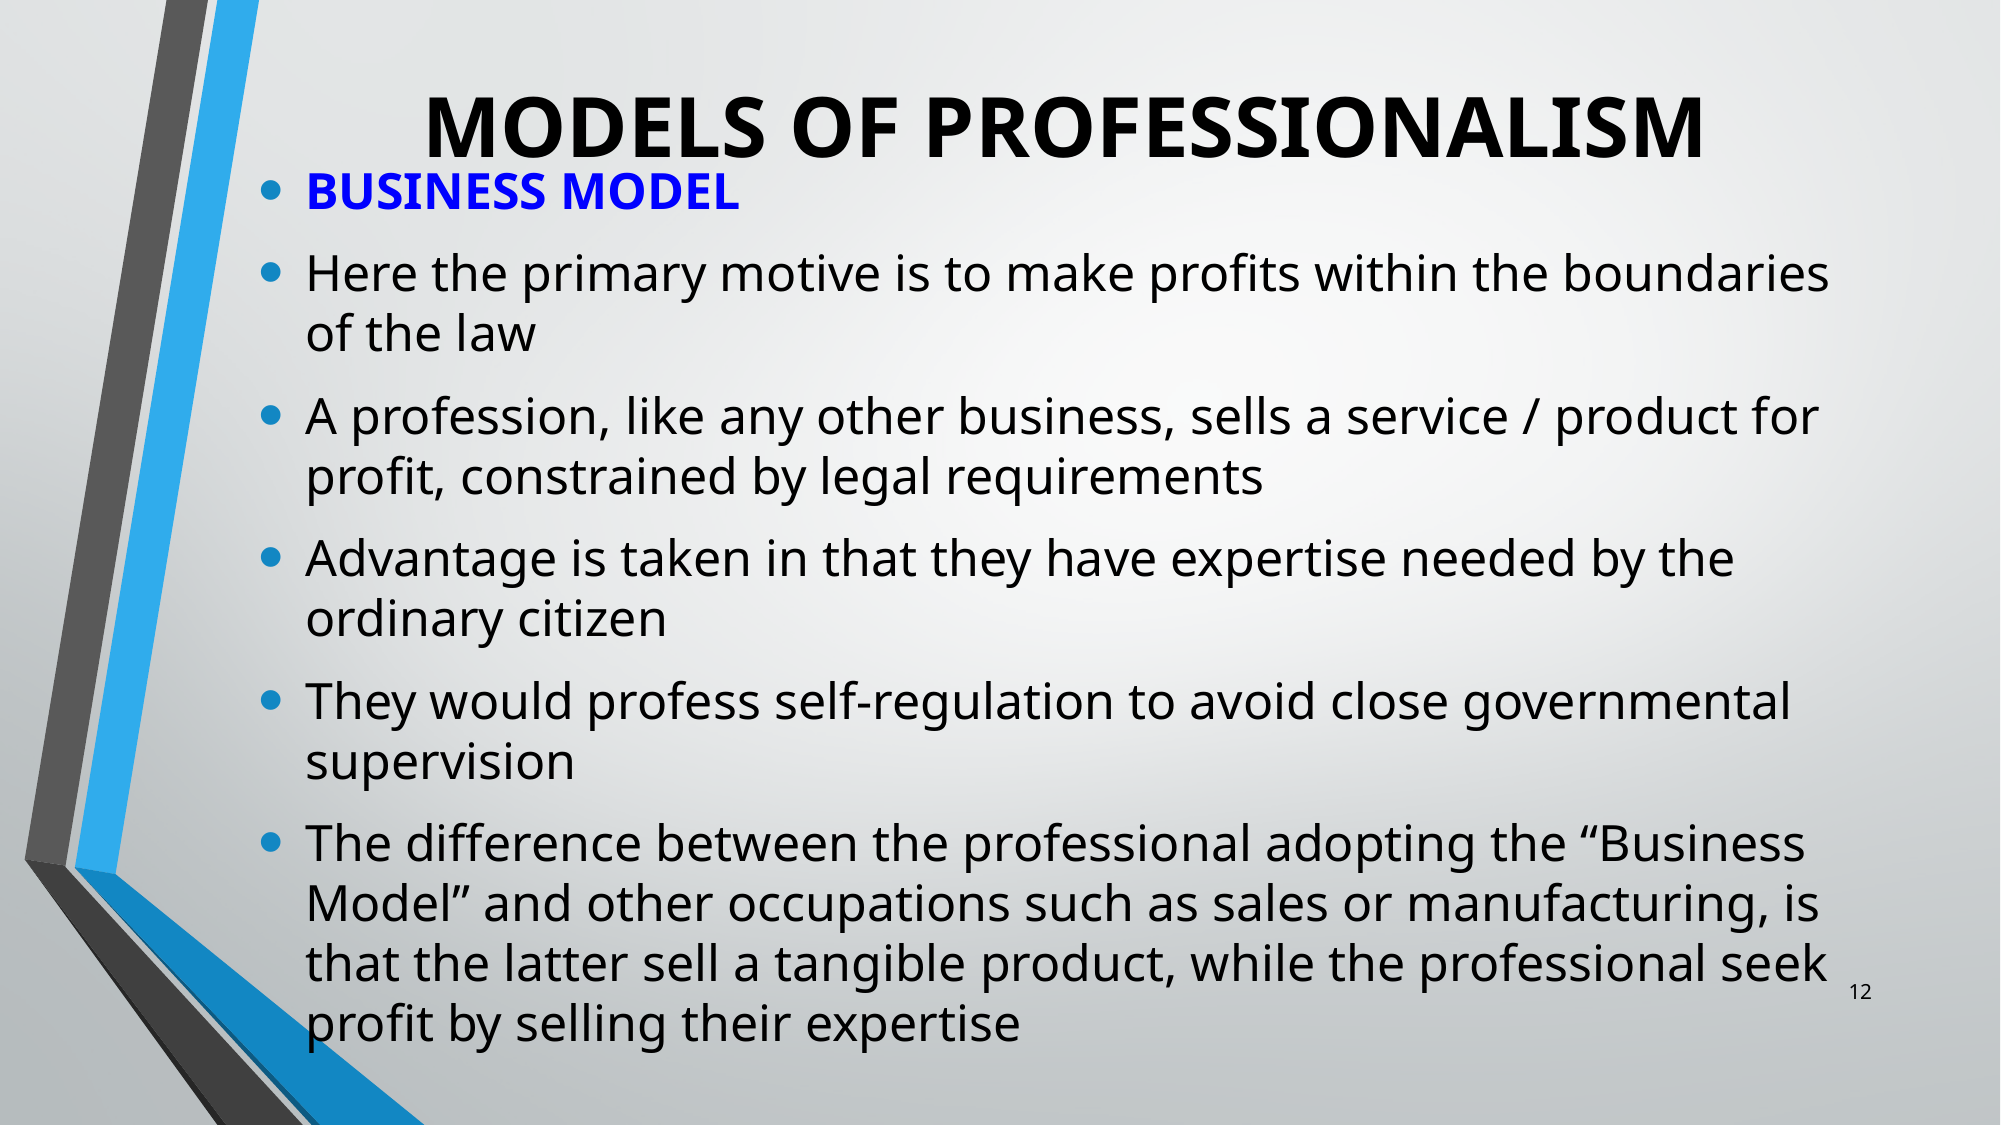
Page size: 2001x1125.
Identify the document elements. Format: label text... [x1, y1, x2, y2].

slide_number 12 [1796, 962, 1887, 1023]
list BUSINESS MODEL Here the primary motive is to make profits within the boundaries of the law A profession, like any other business, sells a service / product for profit, constrained by legal requirements Advantage is taken in that they have expertise needed by the ordinary citizen They would profess self-regulation to avoid close governmental supervision The difference between the professional adopting the “Business Model” and other occupations such as sales or manufacturing, is that the latter sell a tangible product, while the professional seek profit by selling their expertise [243, 239, 1887, 1055]
title MODELS OF PROFESSIONALISM [243, 60, 1887, 188]
